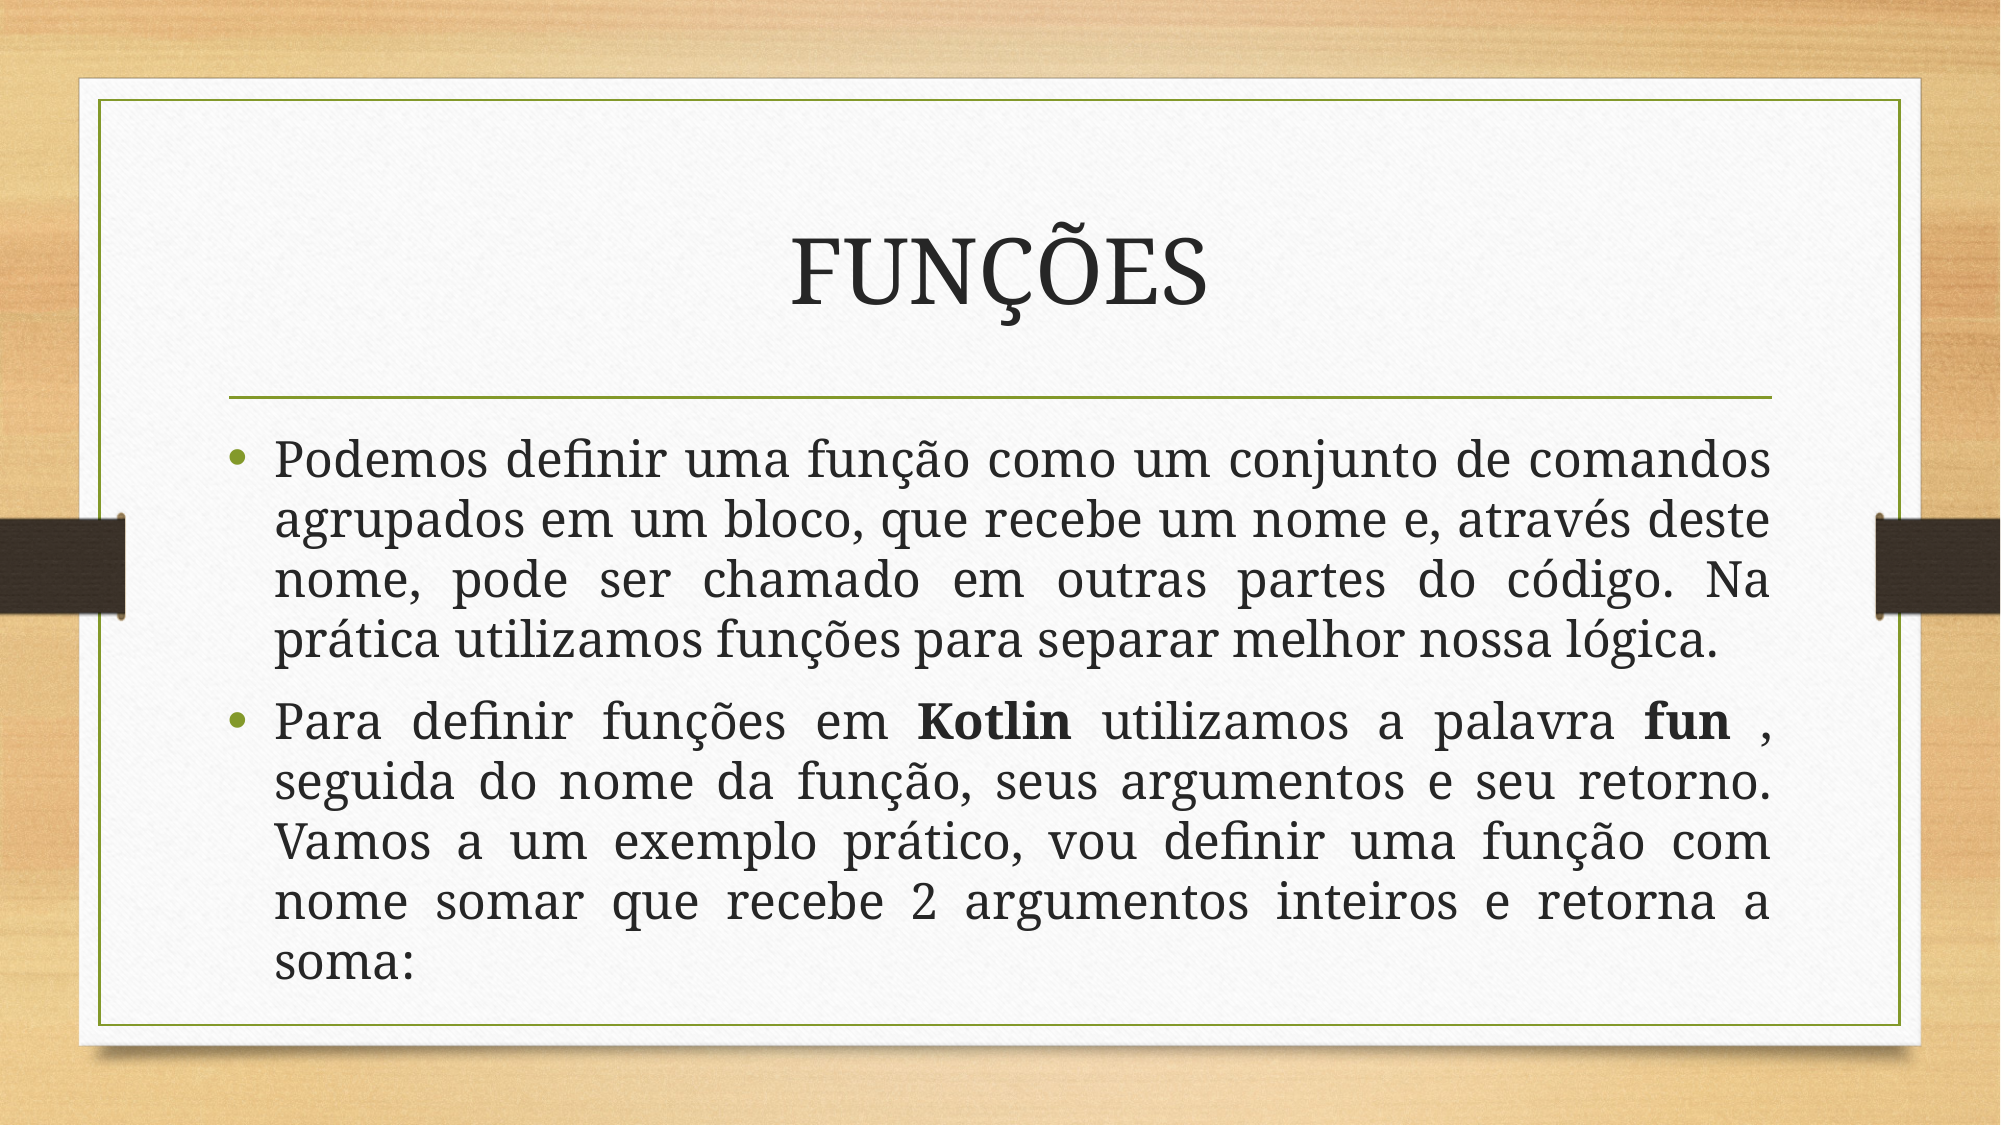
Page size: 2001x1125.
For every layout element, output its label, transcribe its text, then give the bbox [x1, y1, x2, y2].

picture [0, 0, 2001, 1125]
list Podemos definir uma função como um conjunto de comandos agrupados em um bloco, que recebe um nome e, através deste nome, pode ser chamado em outras partes do código. Na prática utilizamos funções para separar melhor nossa lógica. Para definir funções em Kotlin utilizamos a palavra fun , seguida do nome da função, seus argumentos e seu retorno. Vamos a um exemplo prático, vou definir uma função com nome somar que recebe 2 argumentos inteiros e retorna a soma: [212, 419, 1788, 964]
title FUNÇÕES [212, 161, 1788, 375]
